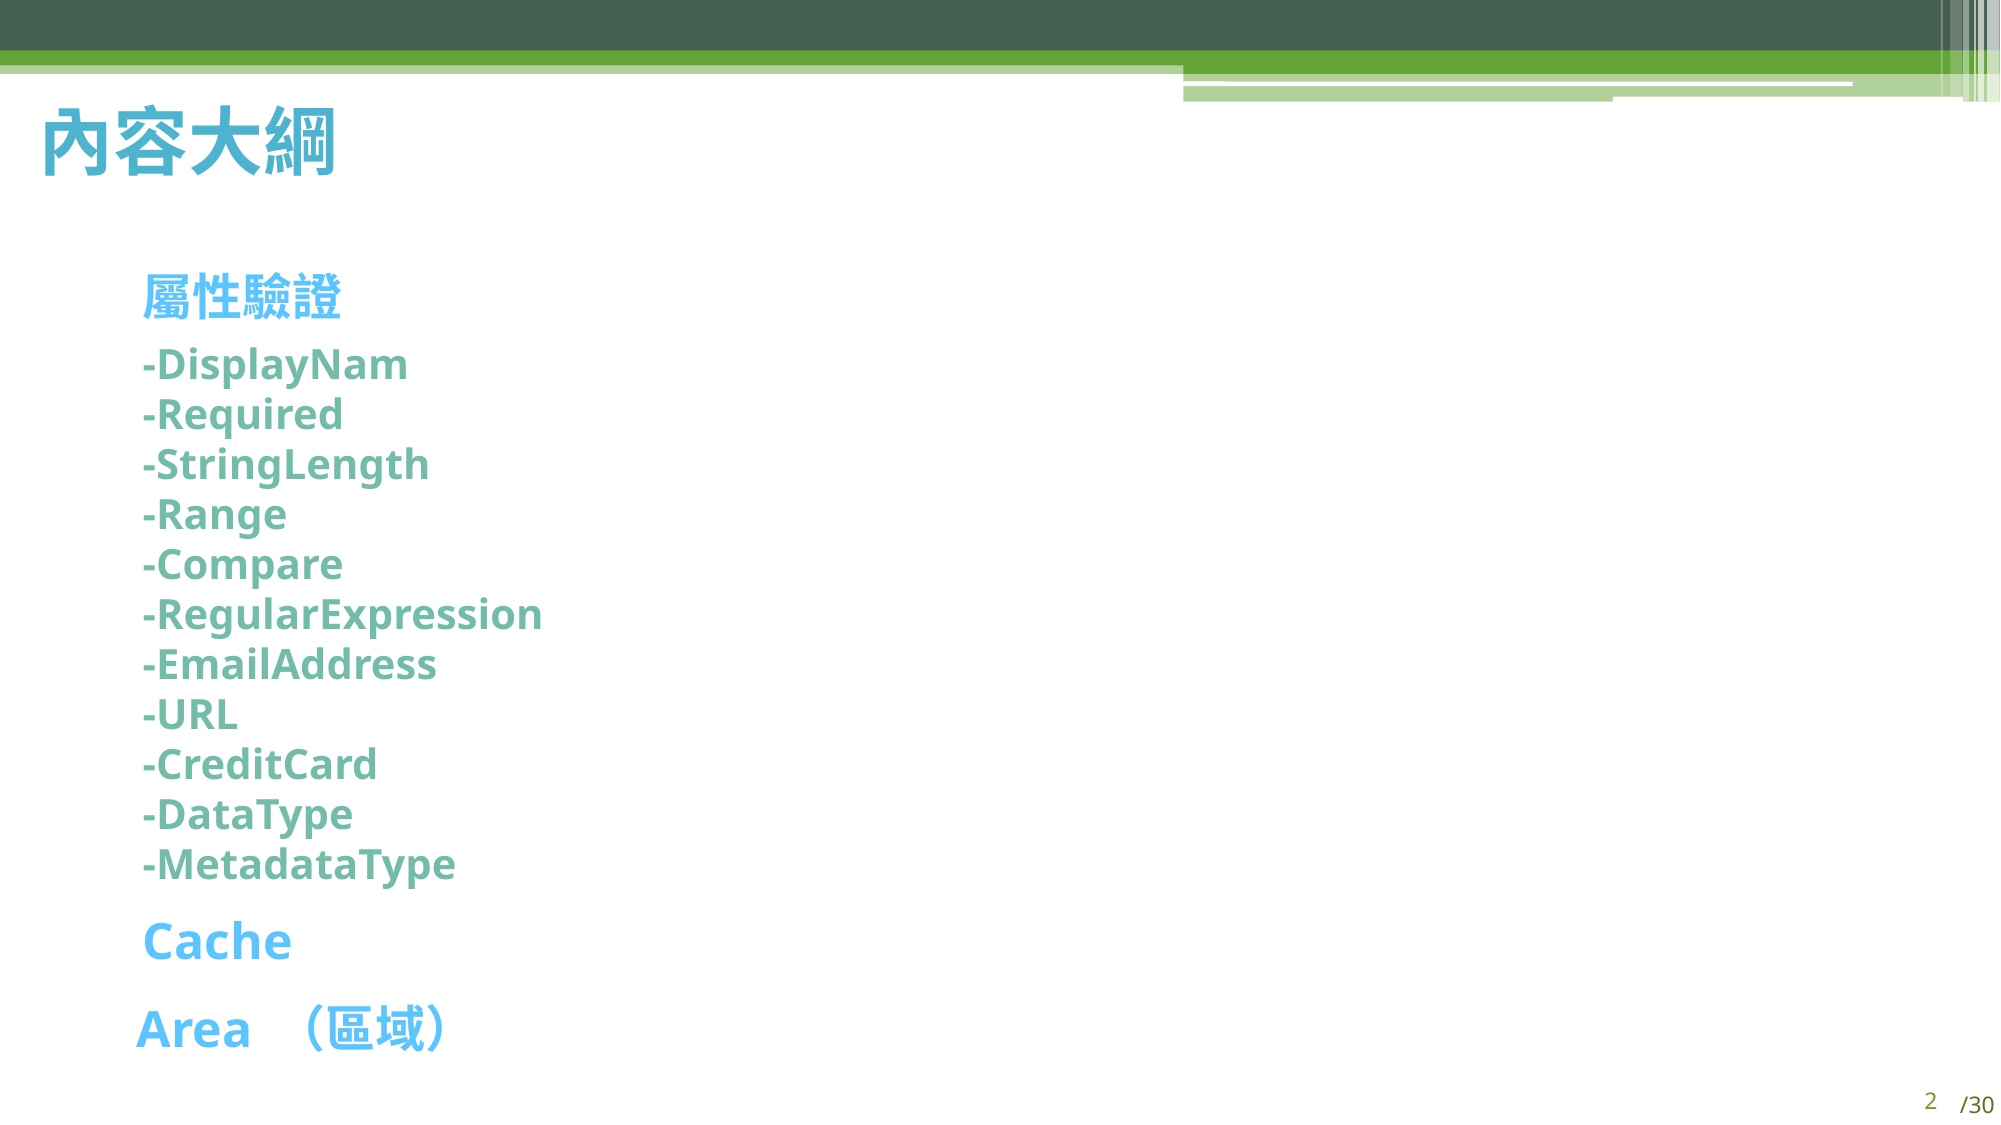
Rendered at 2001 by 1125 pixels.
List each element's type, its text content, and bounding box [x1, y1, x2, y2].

text_box 內容大綱 [24, 87, 422, 192]
text_box -DisplayNam -Required -StringLength -Range -Compare -RegularExpression -EmailAddress -URL -CreditCard -DataType -MetadataType [127, 330, 857, 896]
text_box Area （區域） [121, 990, 491, 1065]
footer /30 [1953, 1083, 2000, 1124]
text_box Cache [127, 901, 1738, 977]
slide_number 1 [1785, 1065, 1953, 1125]
text_box 屬性驗證 [127, 257, 587, 330]
